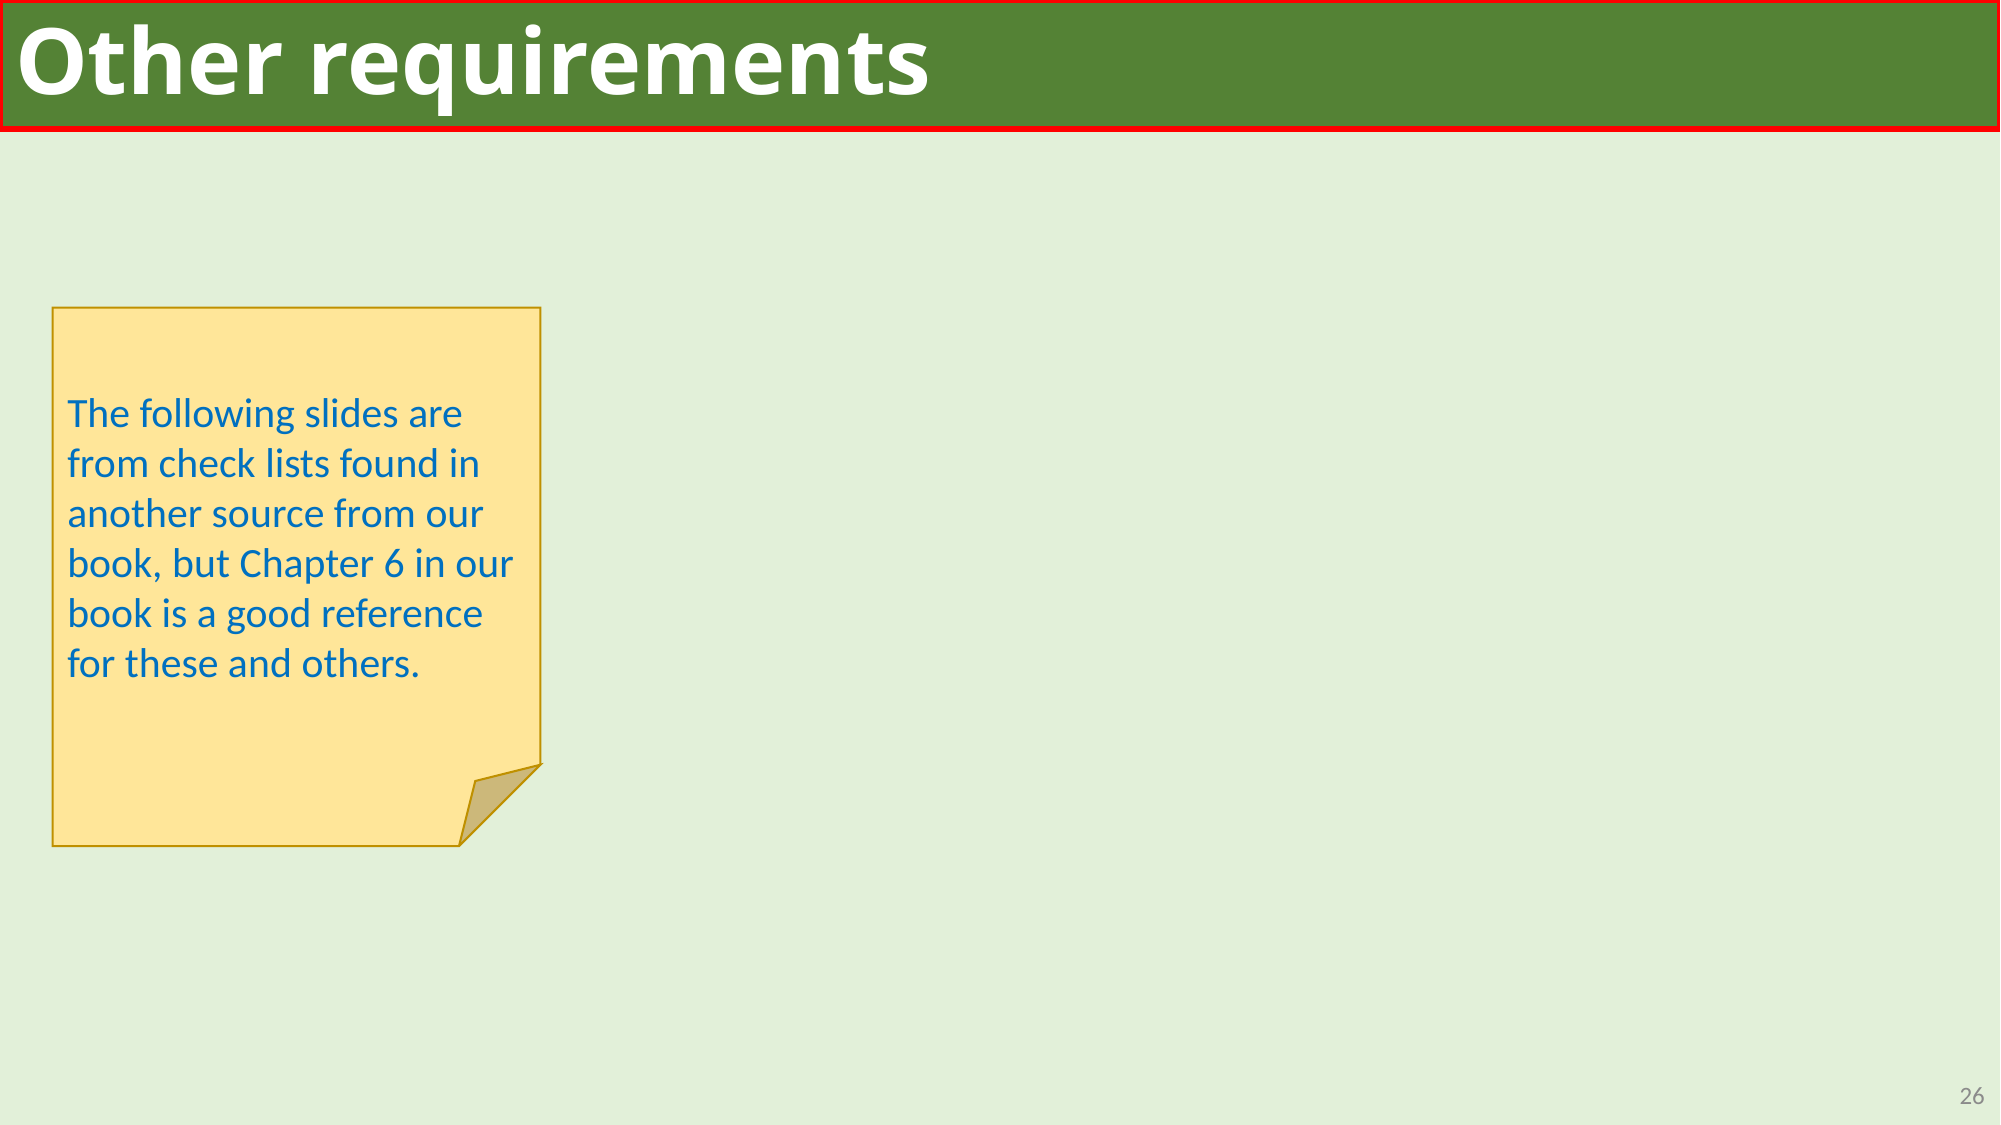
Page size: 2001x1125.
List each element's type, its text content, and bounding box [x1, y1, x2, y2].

slide_number 26 [1550, 1065, 2000, 1125]
title Other requirements [0, 0, 2000, 130]
text_box The following slides are from check lists found in another source from our book, but Chapter 6 in our book is a good reference for these and others. [51, 306, 544, 848]
